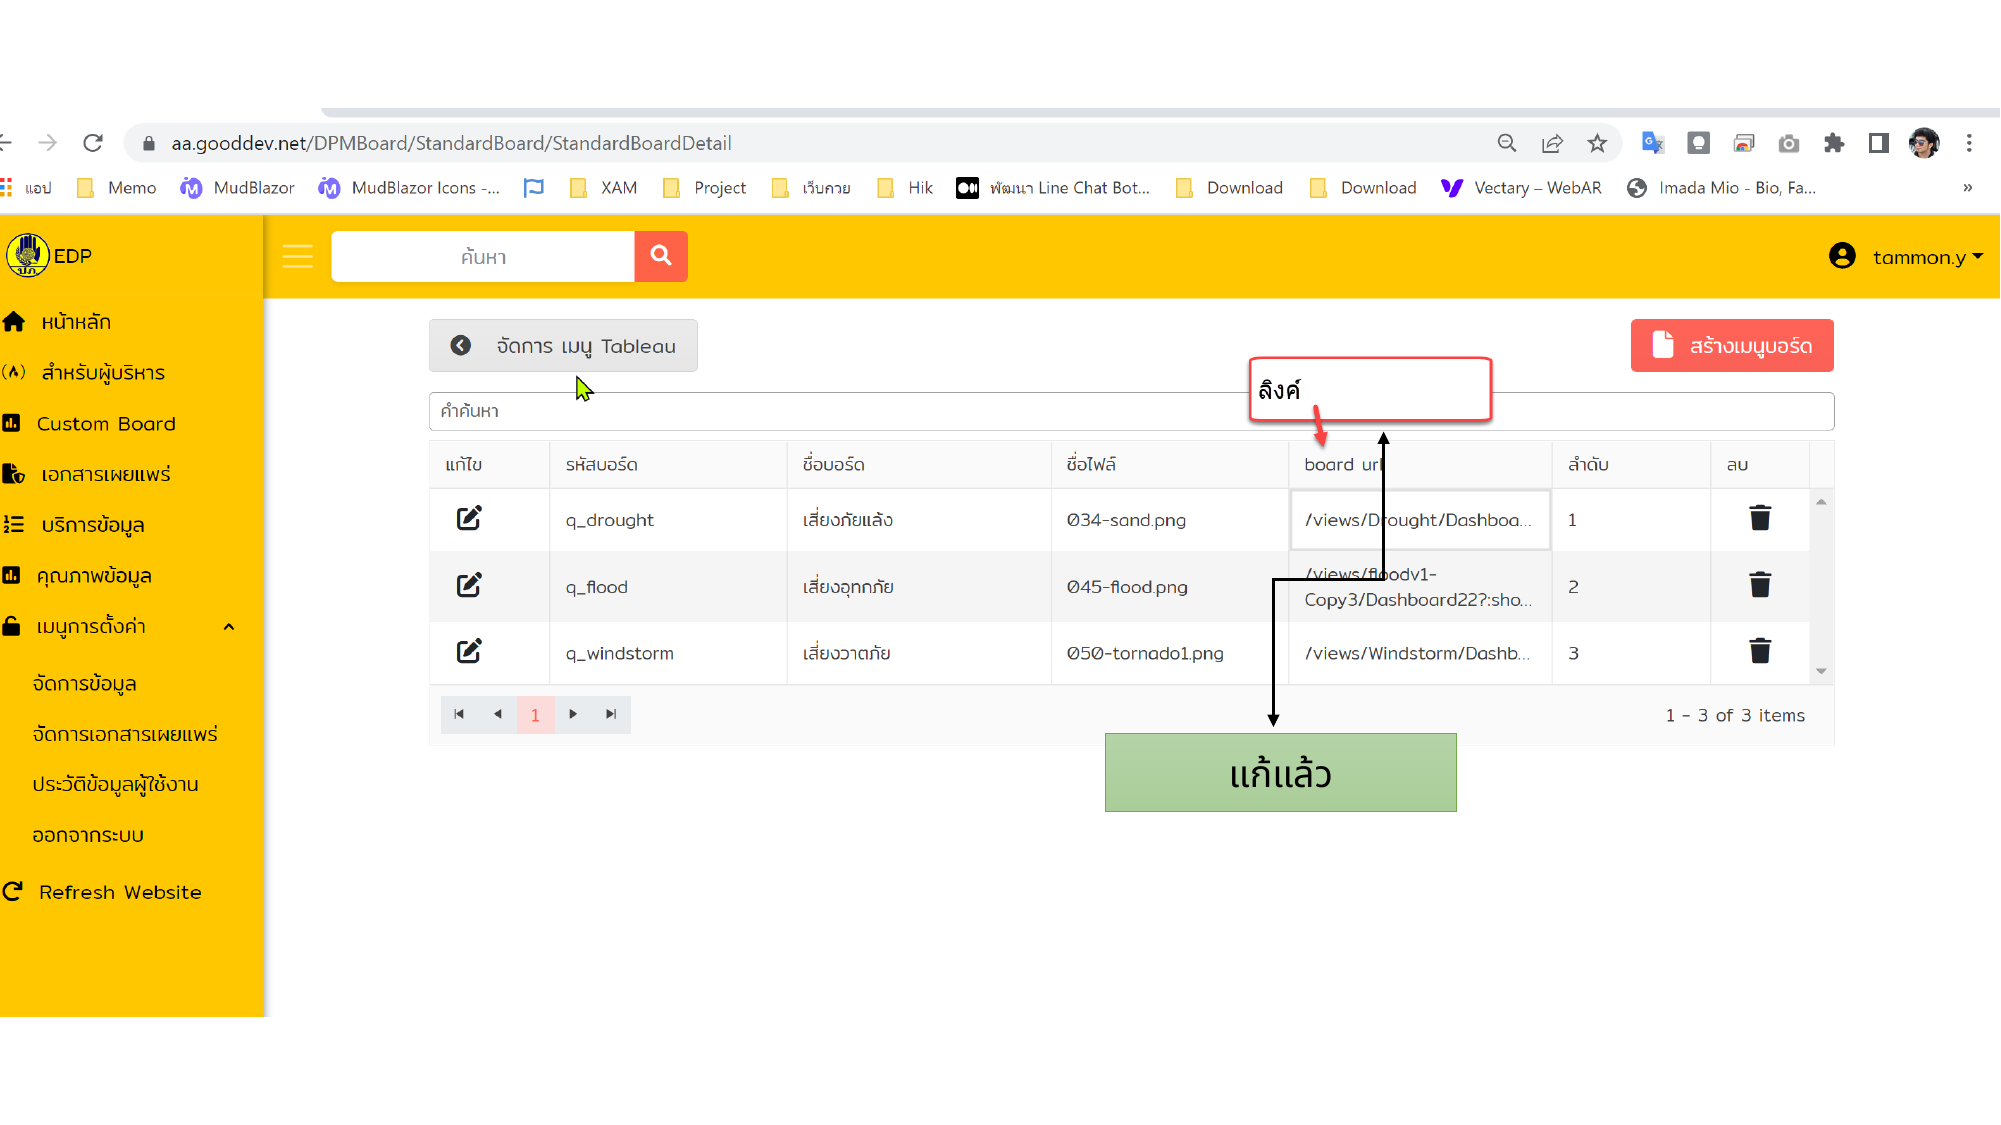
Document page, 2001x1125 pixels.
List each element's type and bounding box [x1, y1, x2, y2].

picture [0, 108, 2000, 1017]
text_box [1180, 524, 1477, 635]
